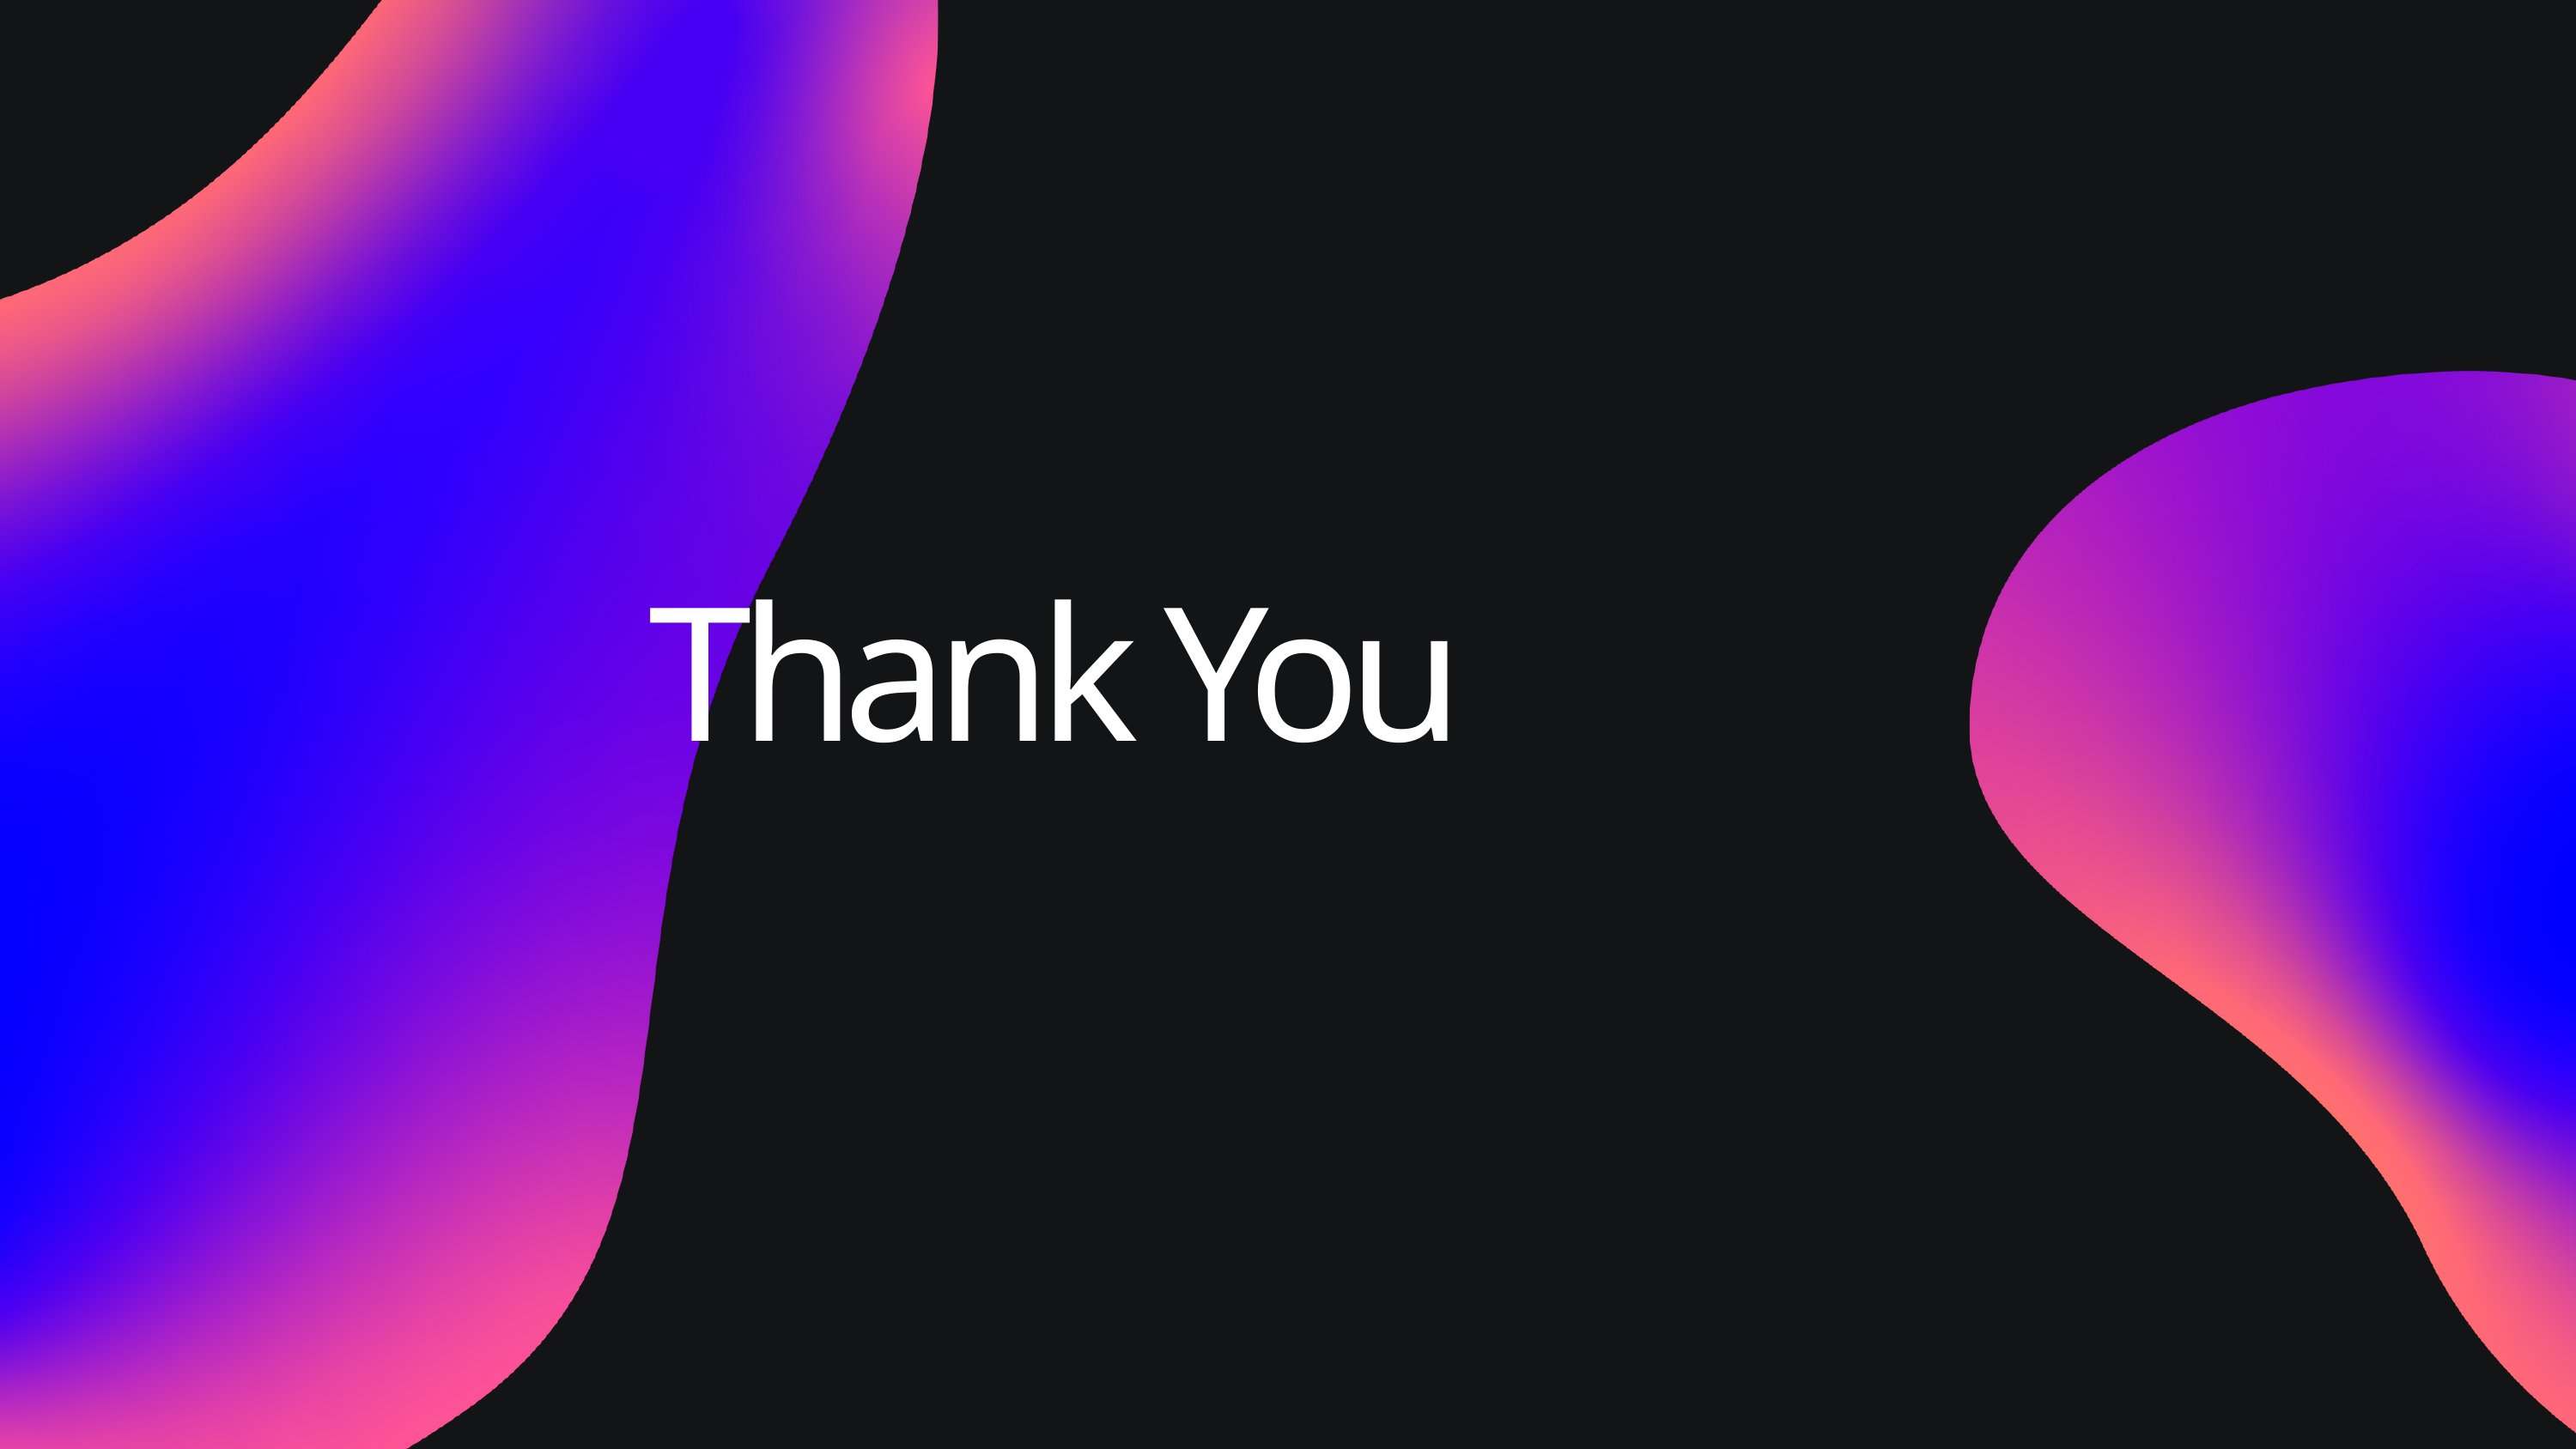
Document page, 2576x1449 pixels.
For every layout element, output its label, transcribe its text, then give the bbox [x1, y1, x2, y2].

text_box [0, 0, 939, 1449]
text_box Thank You [648, 585, 1928, 779]
text_box [1969, 371, 2576, 1449]
